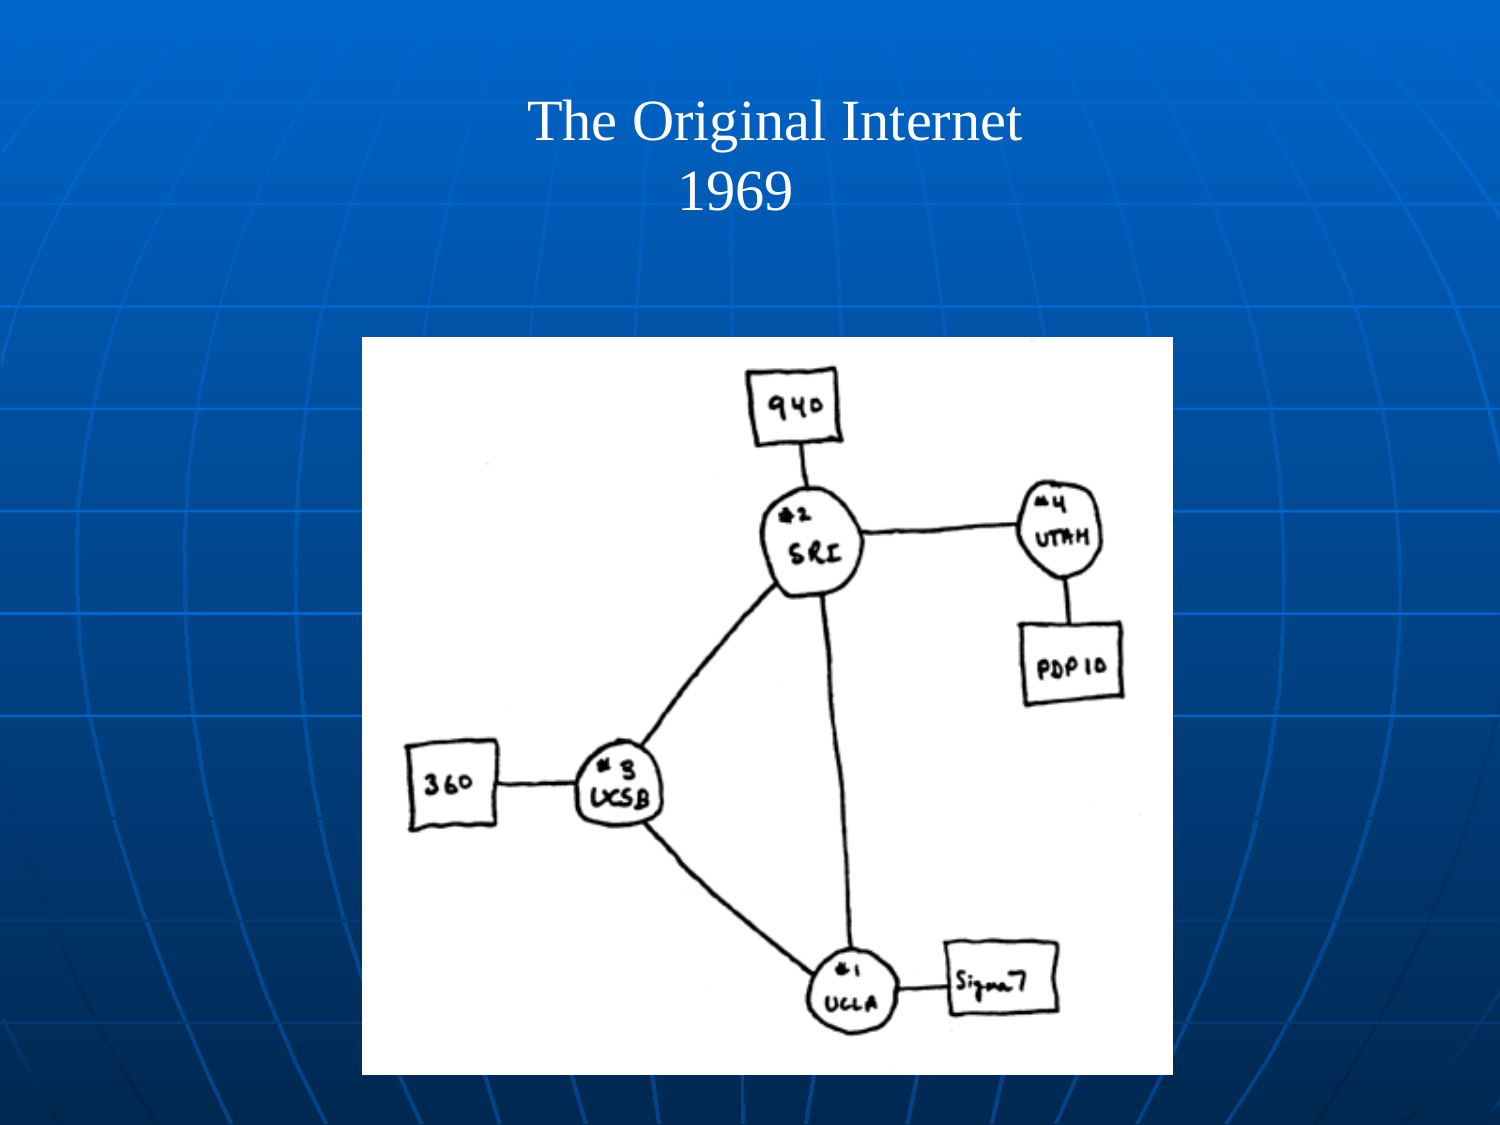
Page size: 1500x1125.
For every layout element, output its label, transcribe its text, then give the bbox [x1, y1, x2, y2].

picture [362, 337, 1173, 1075]
text_box The Original Internet 1969 [512, 74, 1088, 230]
